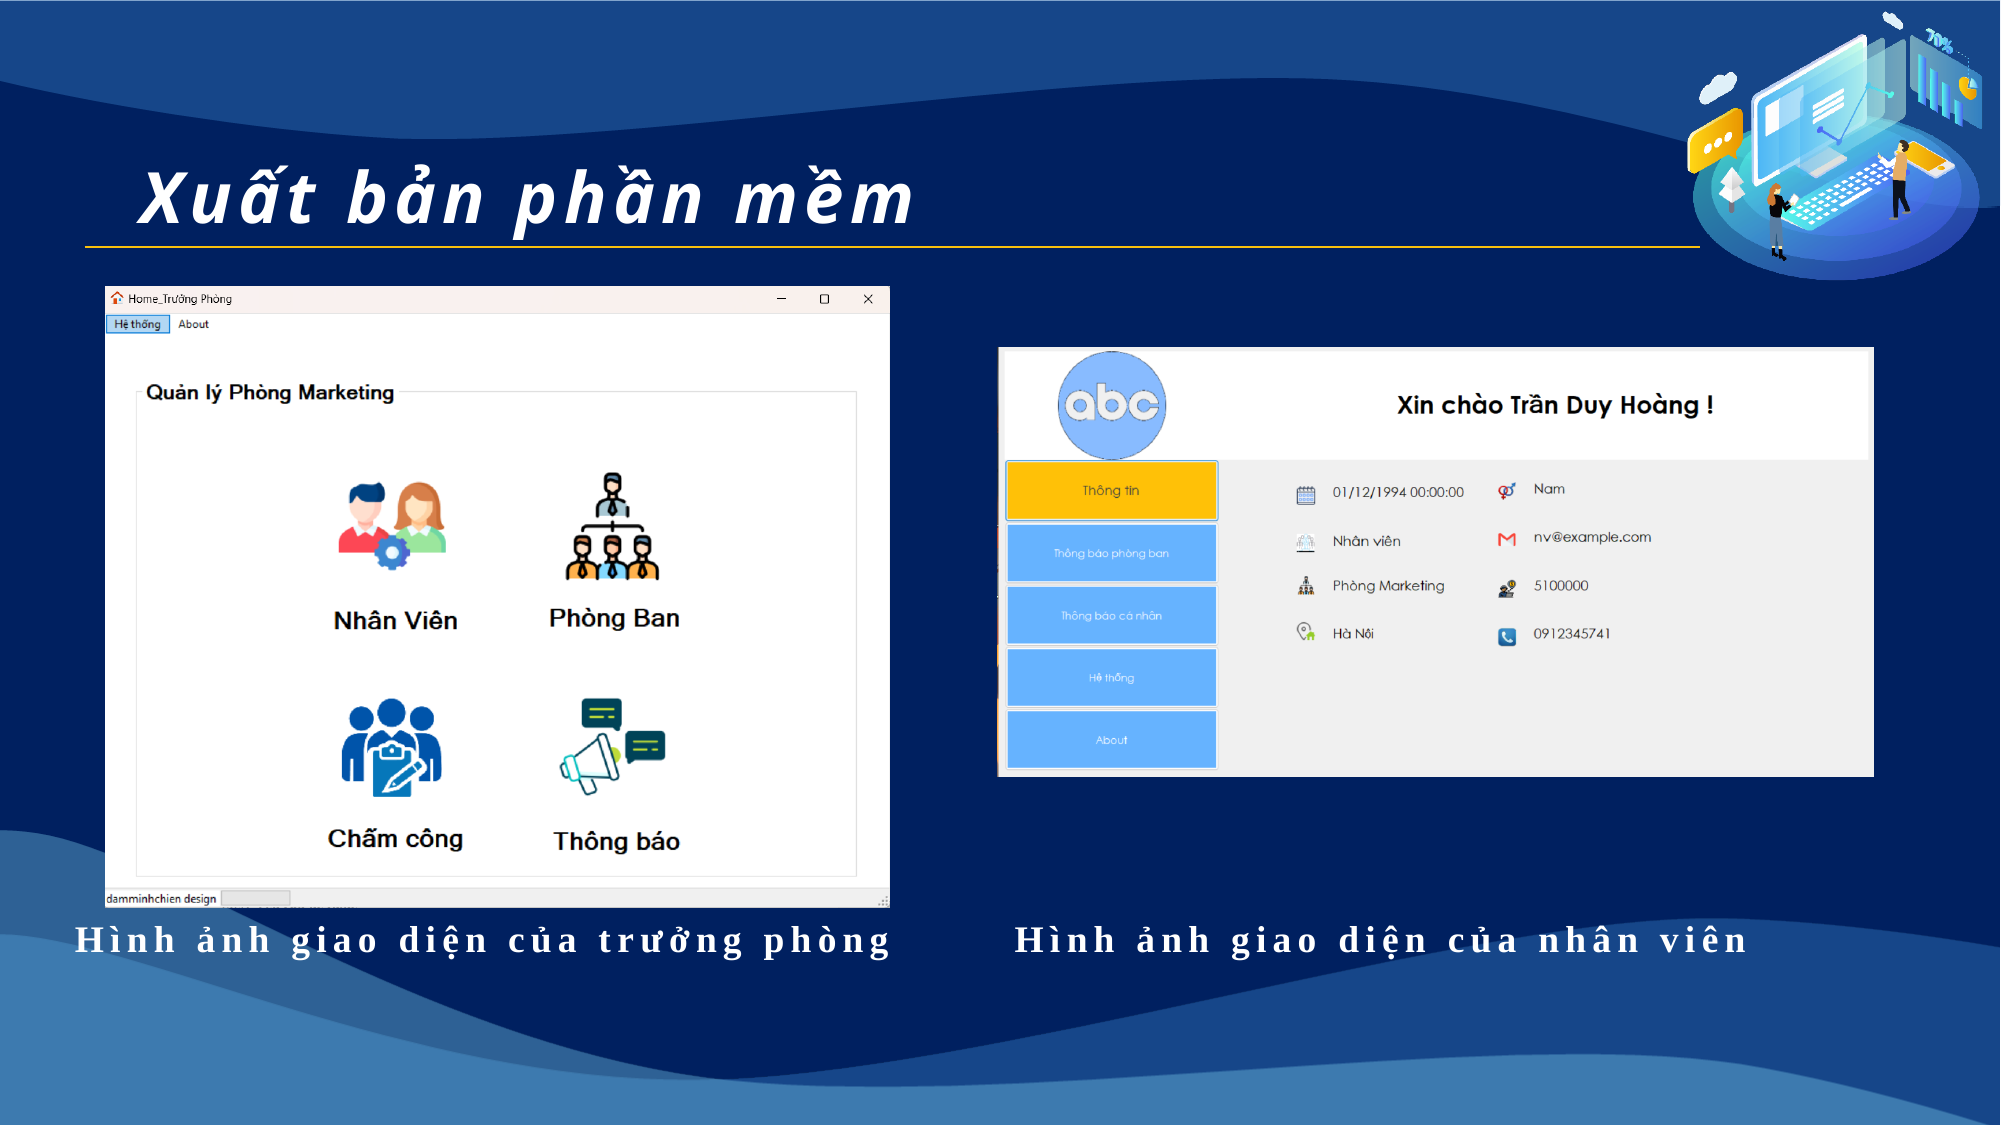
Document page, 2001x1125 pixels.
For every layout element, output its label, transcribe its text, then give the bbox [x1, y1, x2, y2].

text_box Hình ảnh giao diện của trưởng phòng [59, 907, 937, 999]
picture [0, 0, 2001, 322]
picture [0, 286, 2000, 1125]
text_box Hình ảnh giao diện của nhân viên [999, 907, 1961, 999]
picture [997, 347, 1874, 778]
text_box Xuất bản phần mềm [125, 144, 1437, 237]
